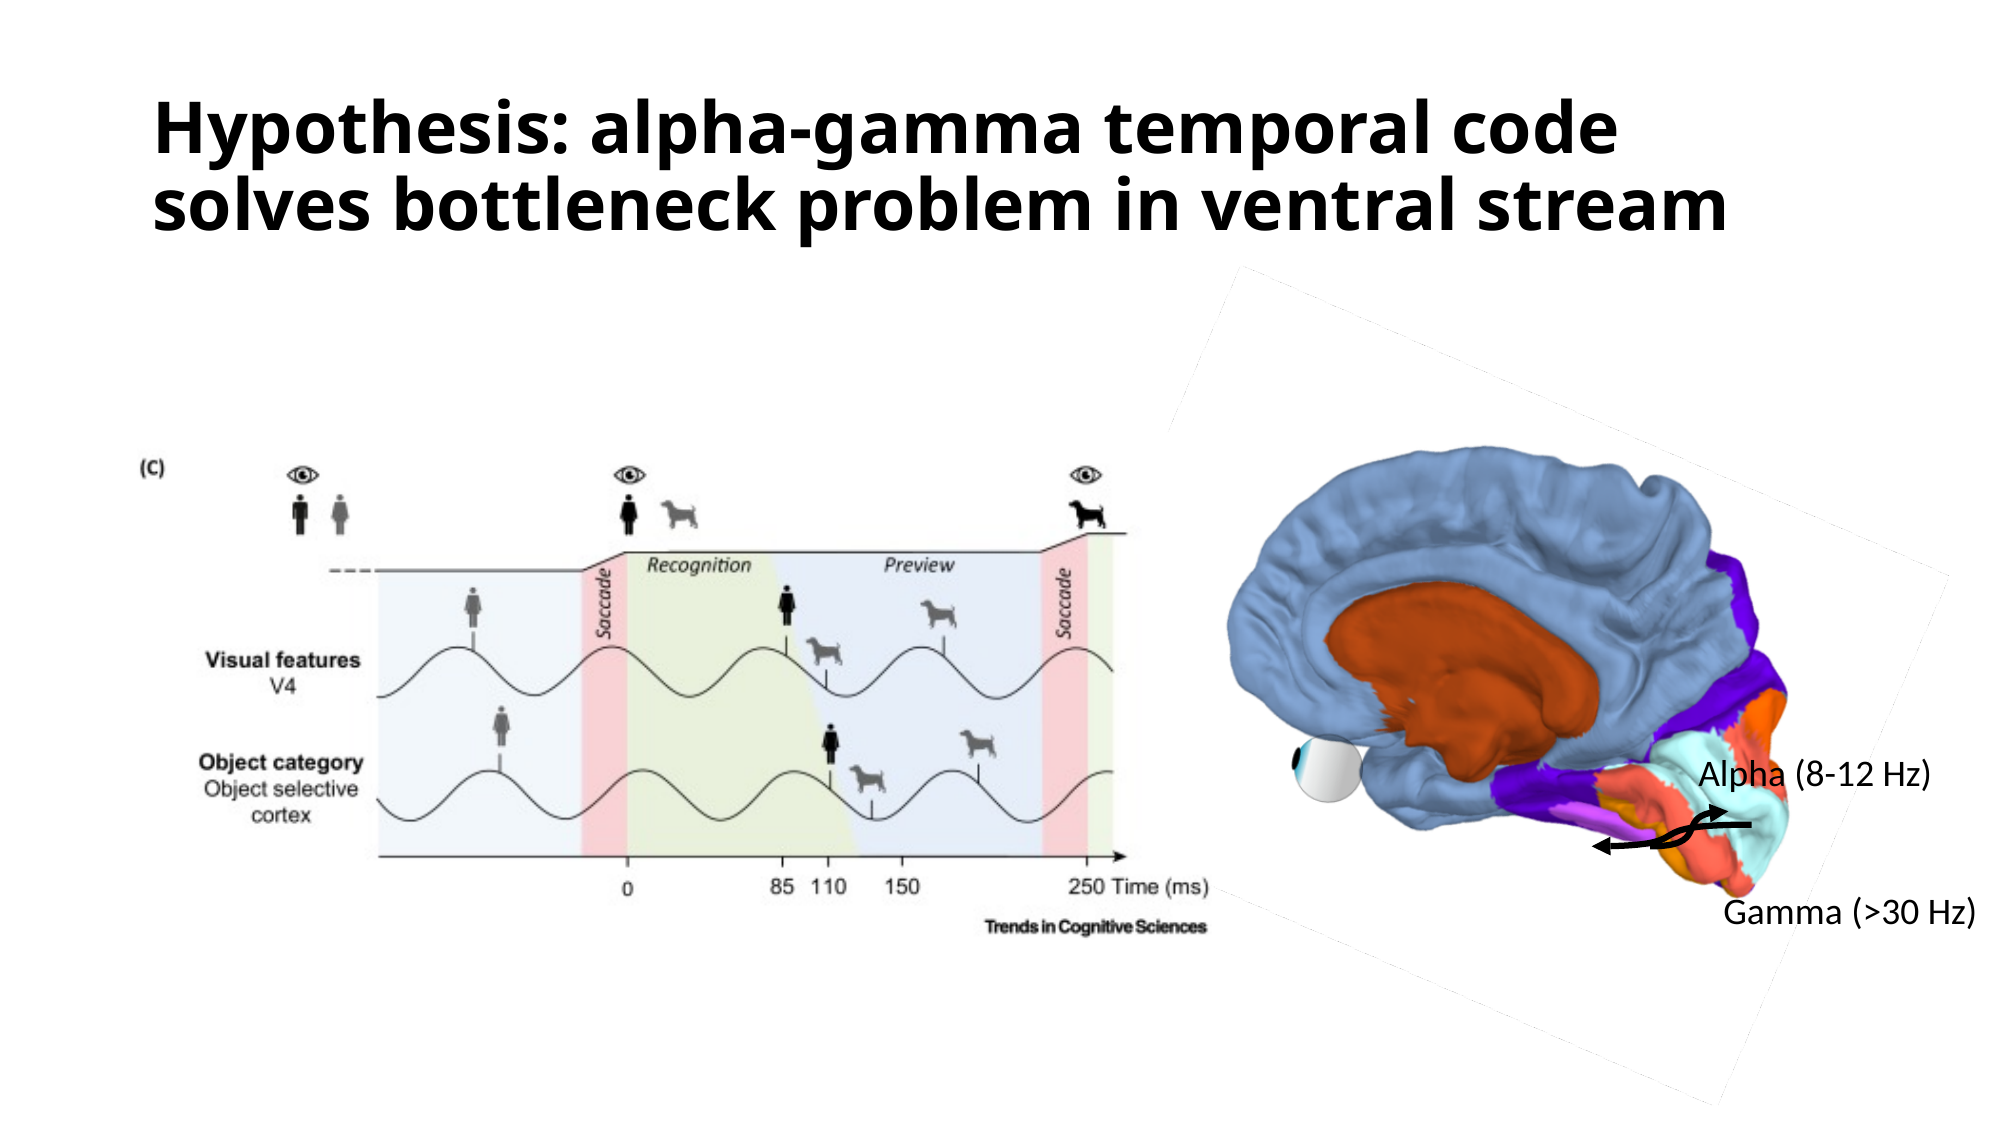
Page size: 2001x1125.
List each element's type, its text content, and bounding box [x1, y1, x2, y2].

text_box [1008, 265, 1995, 1106]
picture [137, 433, 1212, 940]
title Hypothesis: alpha-gamma temporal code solves bottleneck problem in ventral stream [137, 59, 1863, 278]
